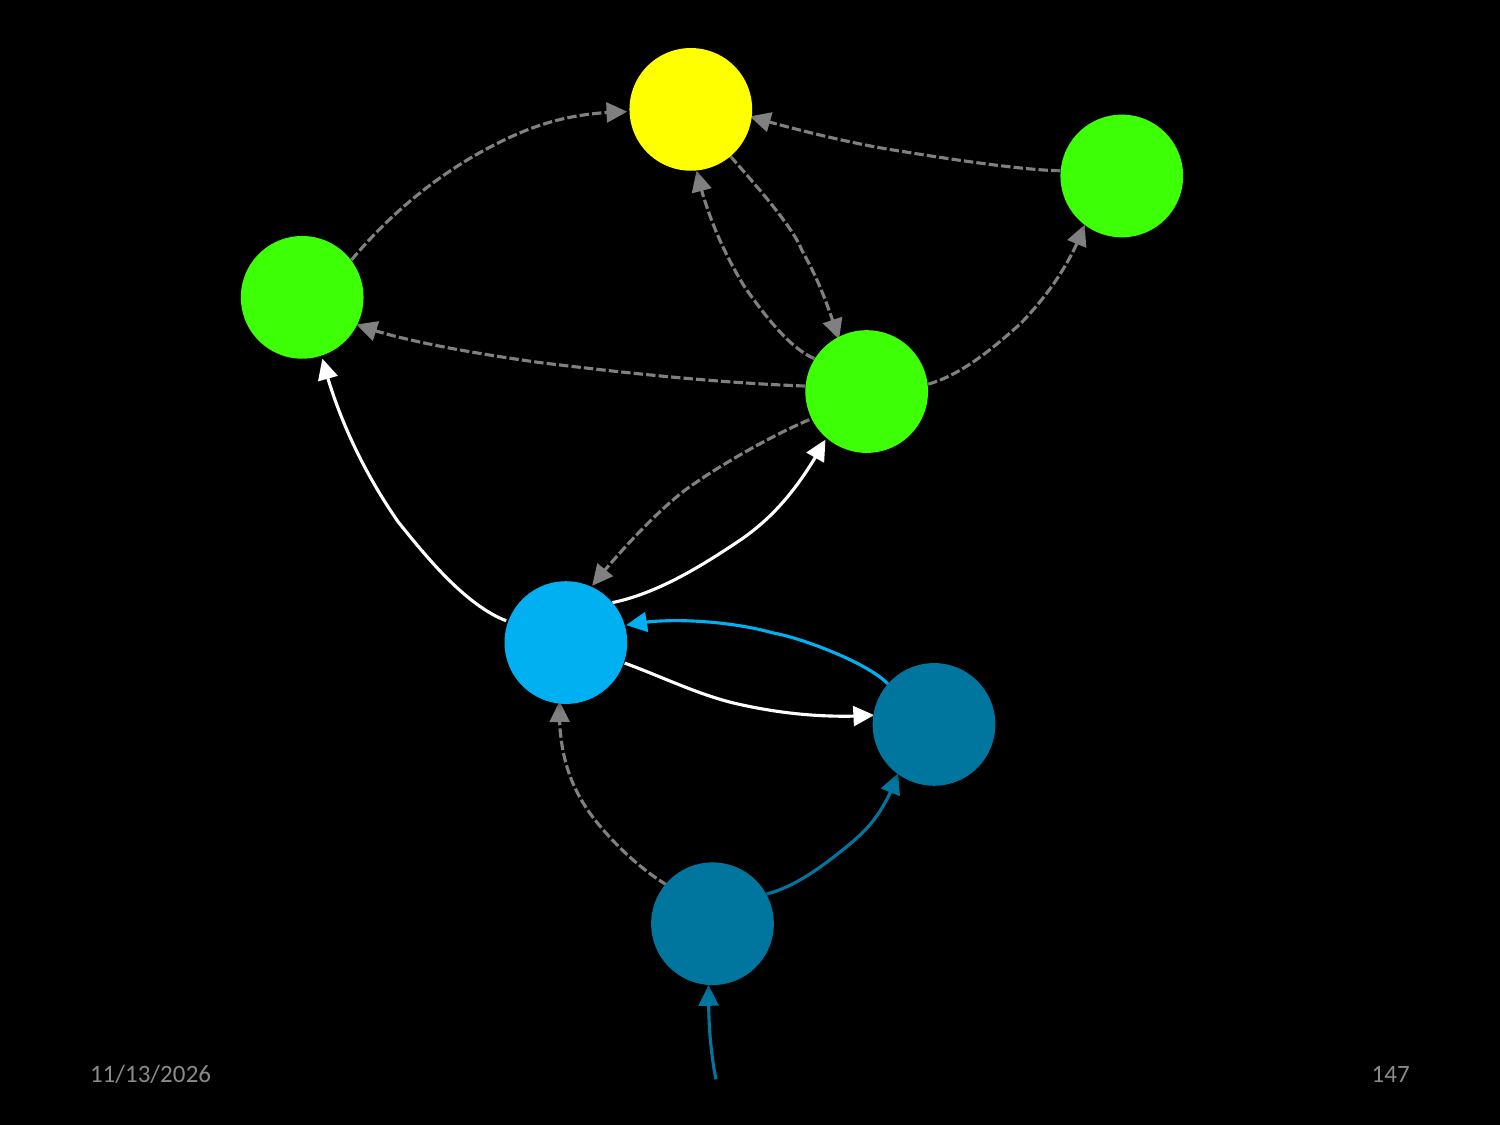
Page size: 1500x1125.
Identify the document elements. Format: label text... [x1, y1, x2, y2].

text_box [361, 321, 801, 387]
text_box [650, 861, 775, 986]
text_box [698, 994, 719, 1080]
text_box [756, 112, 1056, 172]
text_box [768, 779, 900, 894]
text_box [804, 329, 929, 454]
text_box [734, 161, 843, 336]
text_box [1059, 113, 1184, 239]
text_box [240, 235, 365, 360]
text_box [691, 178, 813, 358]
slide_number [75, 1042, 425, 1103]
text_box [628, 611, 886, 684]
text_box [592, 420, 806, 586]
slide_number 147 [1074, 1042, 1425, 1103]
text_box [614, 443, 826, 603]
text_box [352, 102, 624, 259]
text_box [318, 362, 505, 621]
text_box [628, 47, 753, 172]
text_box [931, 230, 1087, 384]
text_box [549, 712, 665, 883]
text_box [503, 580, 628, 705]
text_box [629, 663, 869, 727]
text_box [871, 662, 997, 787]
